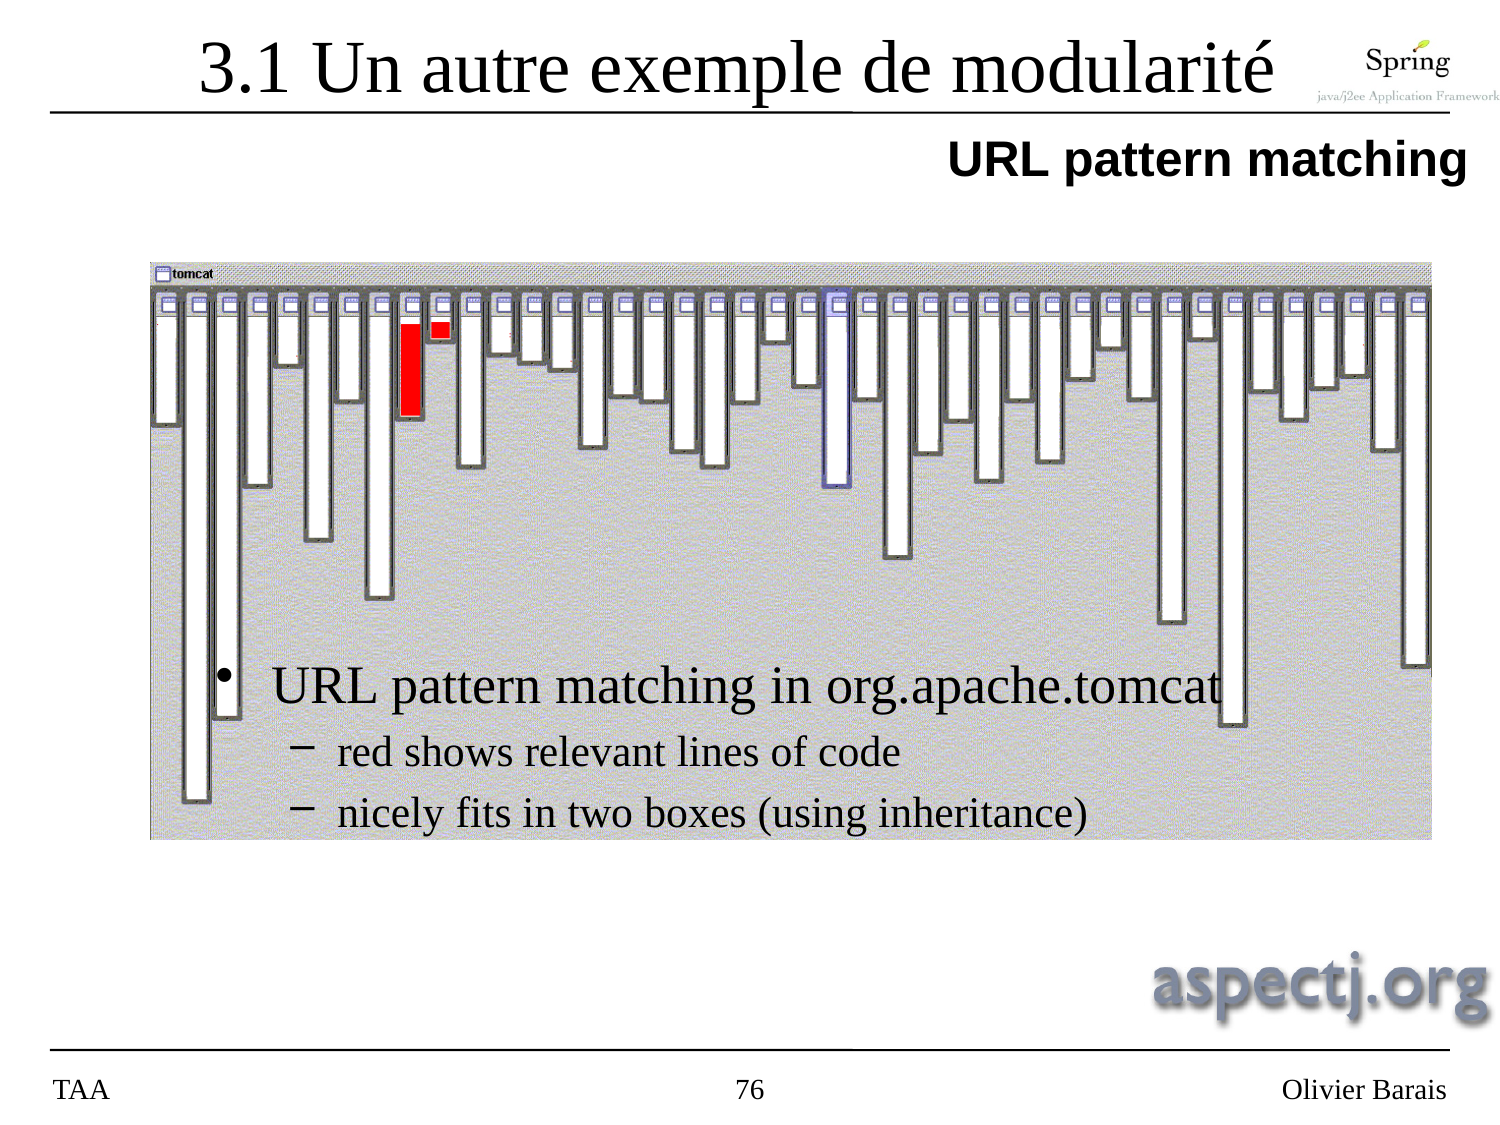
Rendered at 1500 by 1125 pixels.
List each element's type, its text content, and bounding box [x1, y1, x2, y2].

slide_number Olivier Barais [1149, 1062, 1463, 1113]
text_box URL pattern matching [574, 119, 1484, 195]
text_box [1124, 940, 1500, 1038]
title 3.1 Un autre exemple de modularité [99, 24, 1375, 100]
picture [149, 262, 1433, 840]
footer 76 [512, 1062, 988, 1113]
picture [1316, 0, 1500, 106]
slide_number TAA [37, 1062, 350, 1113]
